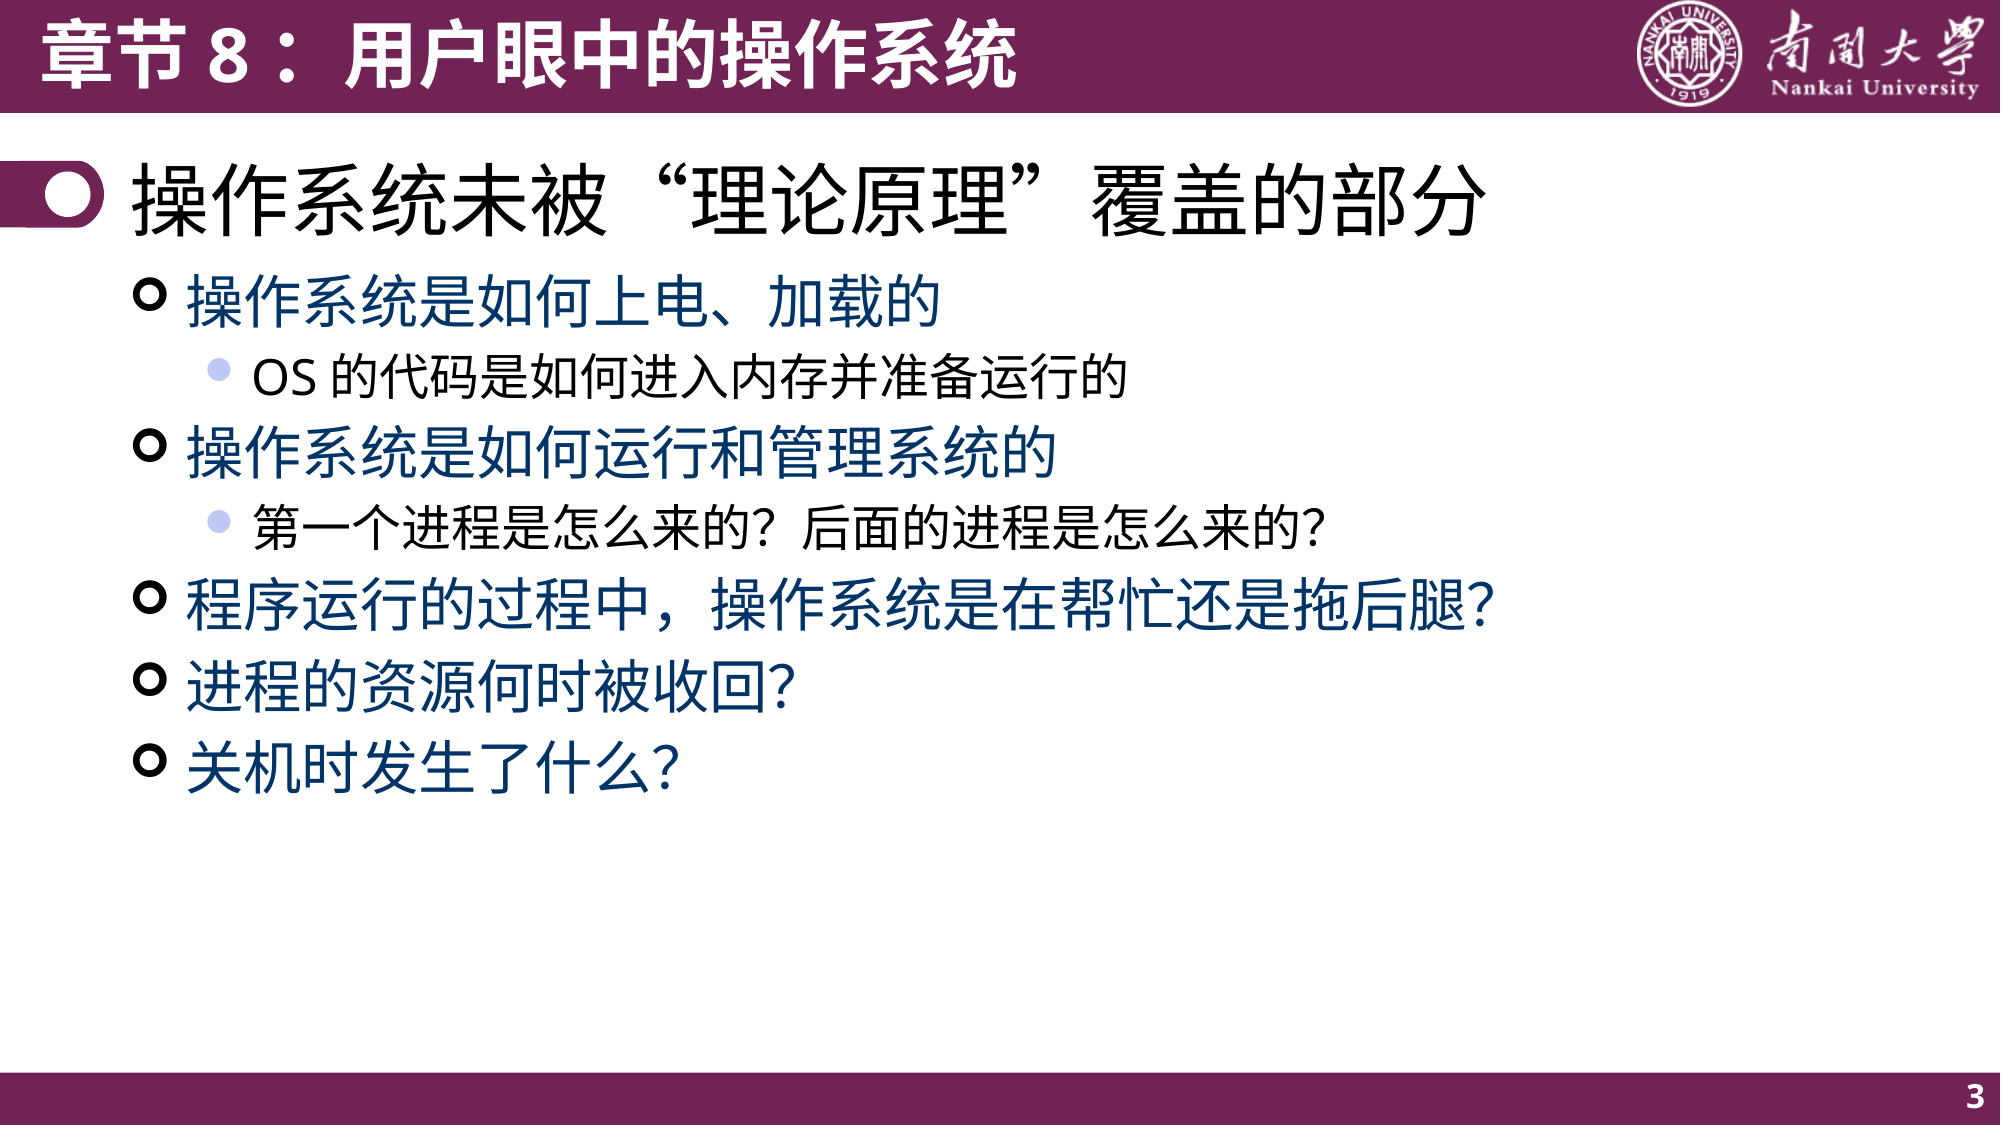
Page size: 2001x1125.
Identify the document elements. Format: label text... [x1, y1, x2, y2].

list 操作系统是如何上电、加载的 OS的代码是如何进入内存并准备运行的 操作系统是如何运行和管理系统的 第一个进程是怎么来的？后面的进程是怎么来的？ 程序运行的过程中，操作系统是在帮忙还是拖后腿？ 进程的资源何时被收回？ 关机时发生了什么？ [114, 257, 1886, 972]
slide_number 3 [1550, 1070, 2000, 1125]
title 操作系统未被“理论原理”覆盖的部分 [114, 143, 1886, 255]
picture [1637, 0, 2001, 110]
